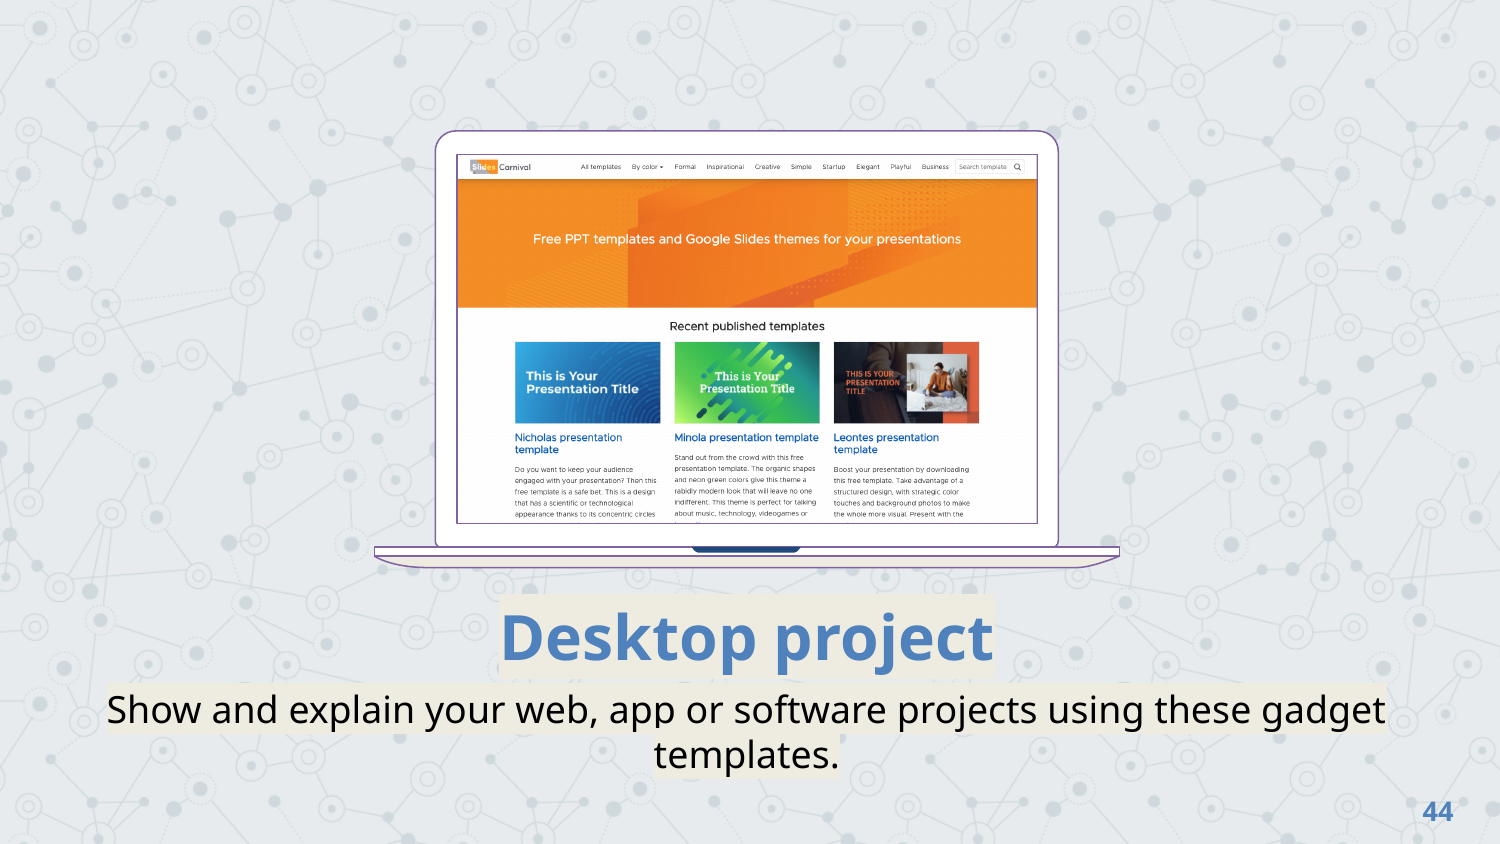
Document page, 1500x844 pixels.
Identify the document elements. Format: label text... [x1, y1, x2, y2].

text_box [374, 130, 1120, 568]
picture [457, 154, 1037, 524]
slide_number 44 [1378, 779, 1469, 844]
list Desktop project Show and explain your web, app or software projects using these gadget templates. [75, 520, 1419, 791]
